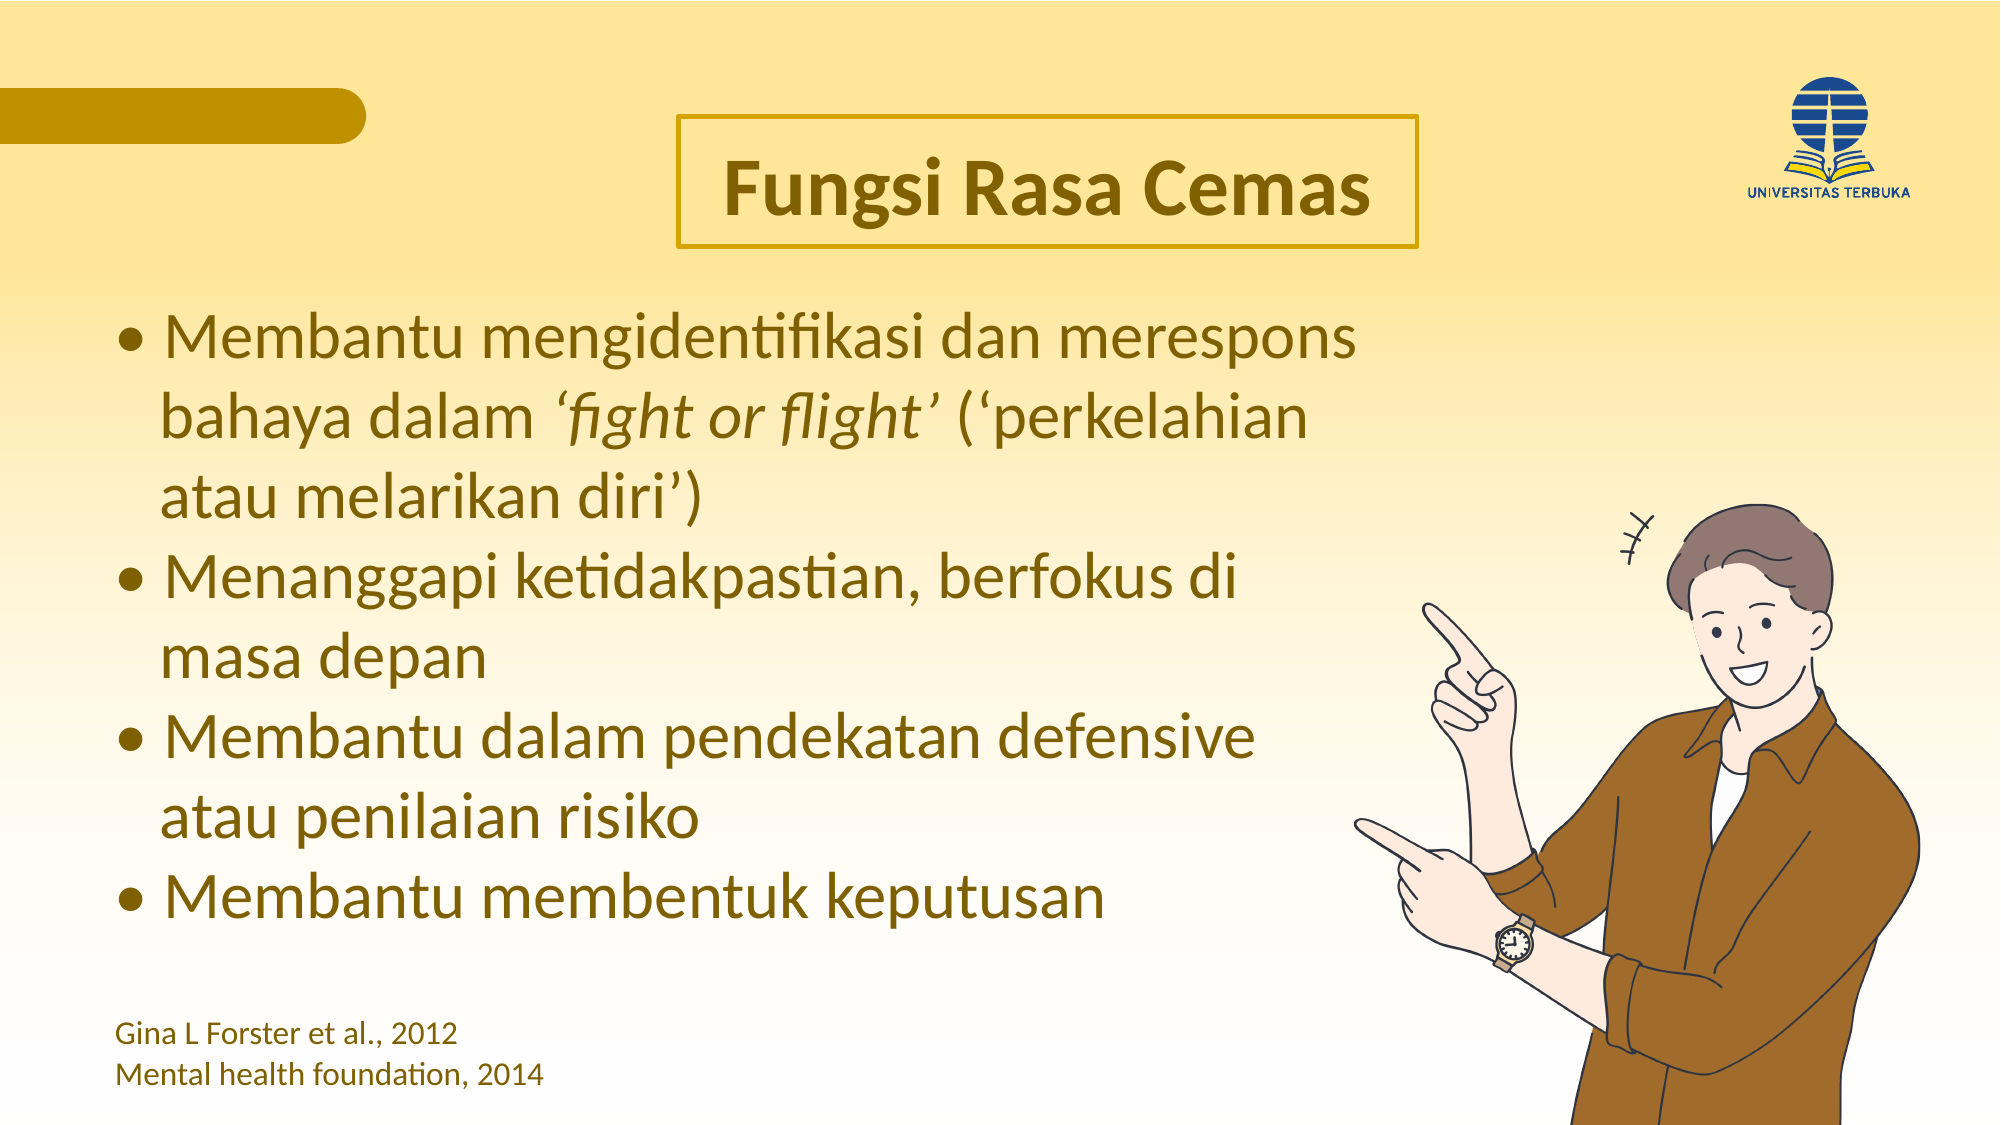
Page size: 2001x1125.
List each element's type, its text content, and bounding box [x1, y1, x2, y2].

picture [1302, 470, 1972, 1125]
text_box [0, 0, 2000, 1125]
text_box • Membantu mengidentifikasi dan merespons bahaya dalam ‘fight or flight’ (‘perkelahian atau melarikan diri’) • Menanggapi ketidakpastian, berfokus di masa depan • Membantu dalam pendekatan defensive atau penilaian risiko • Membantu membentuk keputusan Gina L Forster et al., 2012 Mental health foundation, 2014 [100, 284, 1385, 1099]
text_box [0, 87, 368, 145]
text_box Fungsi Rasa Cemas [678, 116, 1418, 247]
picture [1748, 76, 1910, 198]
